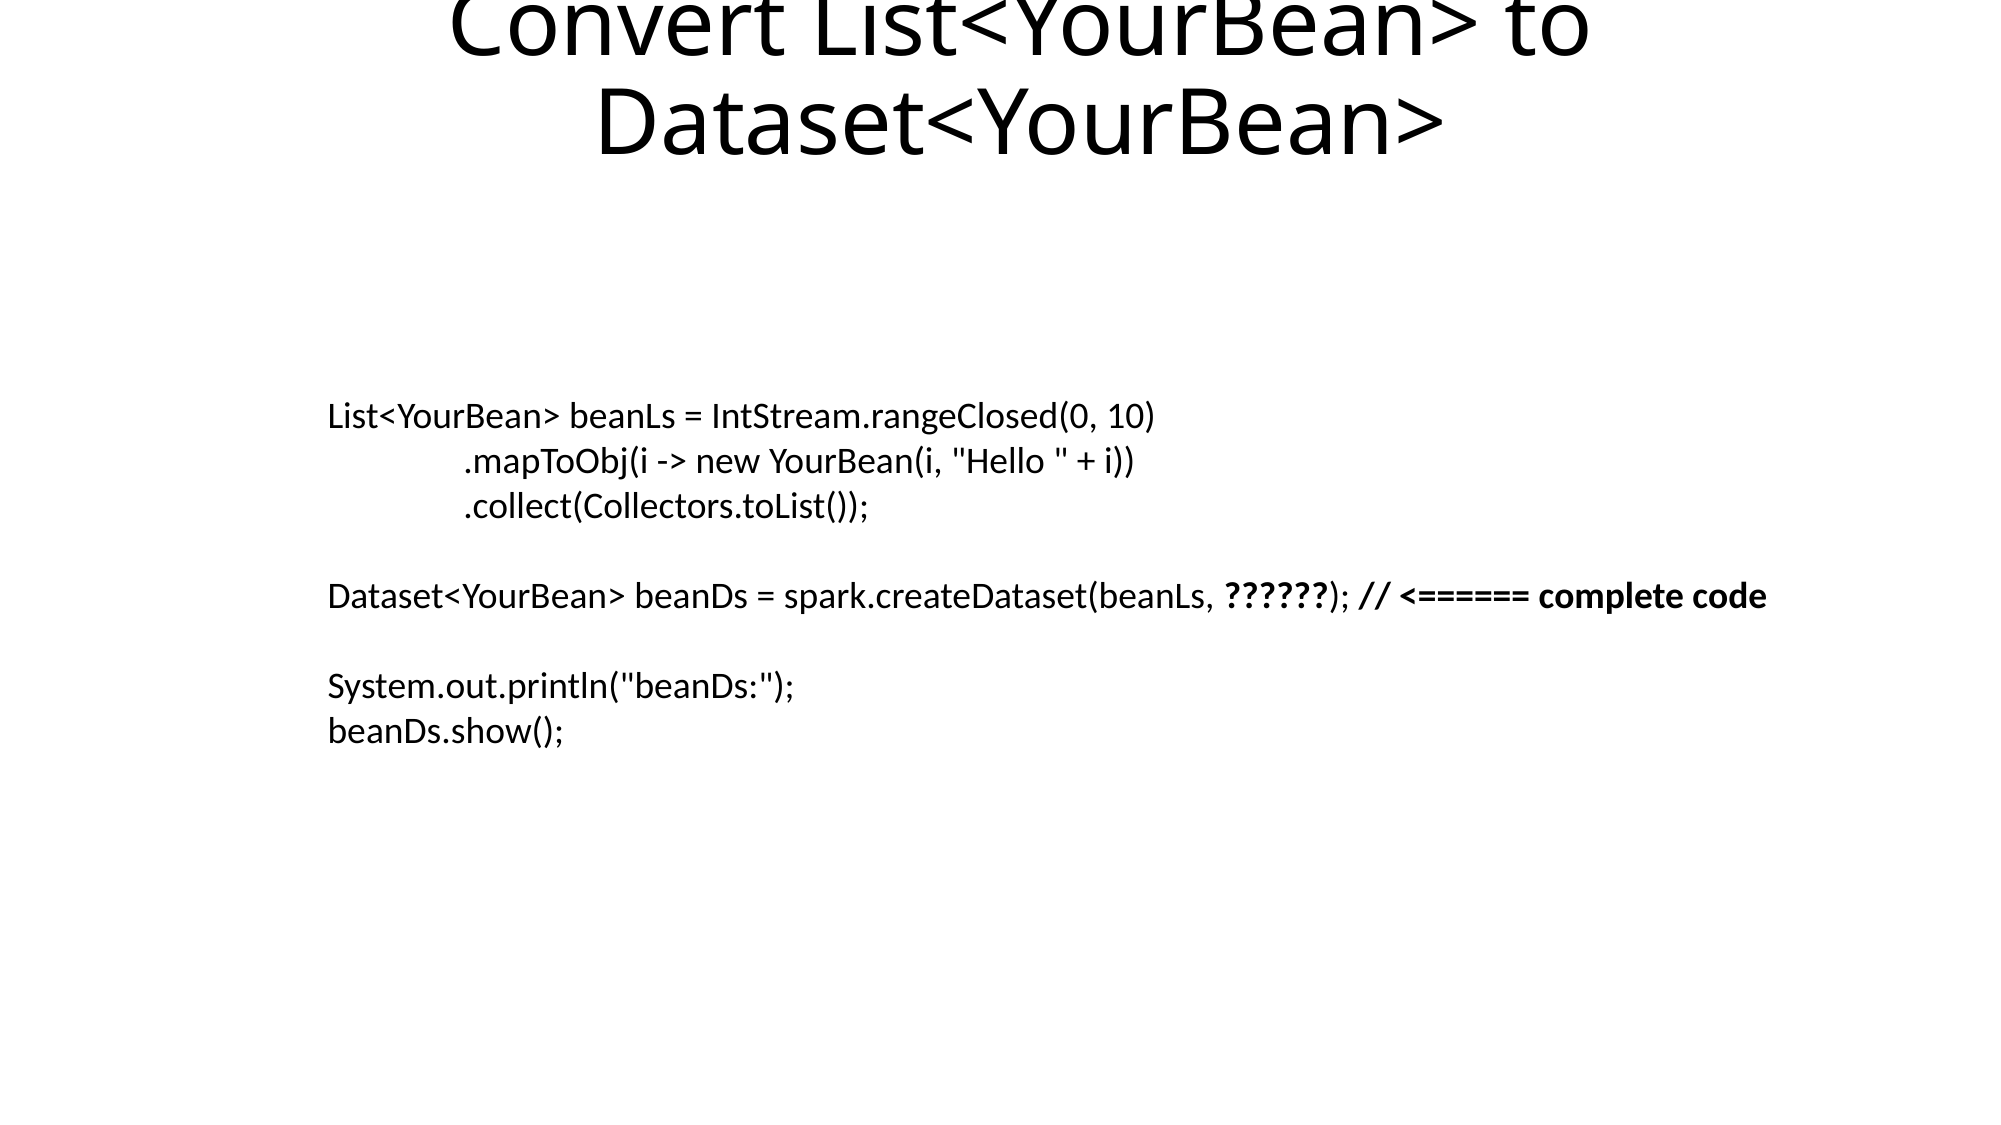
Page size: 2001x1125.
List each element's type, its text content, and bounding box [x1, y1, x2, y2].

title Convert List<YourBean> to Dataset<YourBean> [67, 0, 1974, 151]
text_box List<YourBean> beanLs = IntStream.rangeClosed(0, 10) .mapToObj(i -> new YourBean(i, "Hello " + i)) .collect(Collectors.toList()); Dataset<YourBean> beanDs = spark.createDataset(beanLs, ??????); // <====== complete code System.out.println("beanDs:"); beanDs.show(); [312, 383, 1810, 759]
